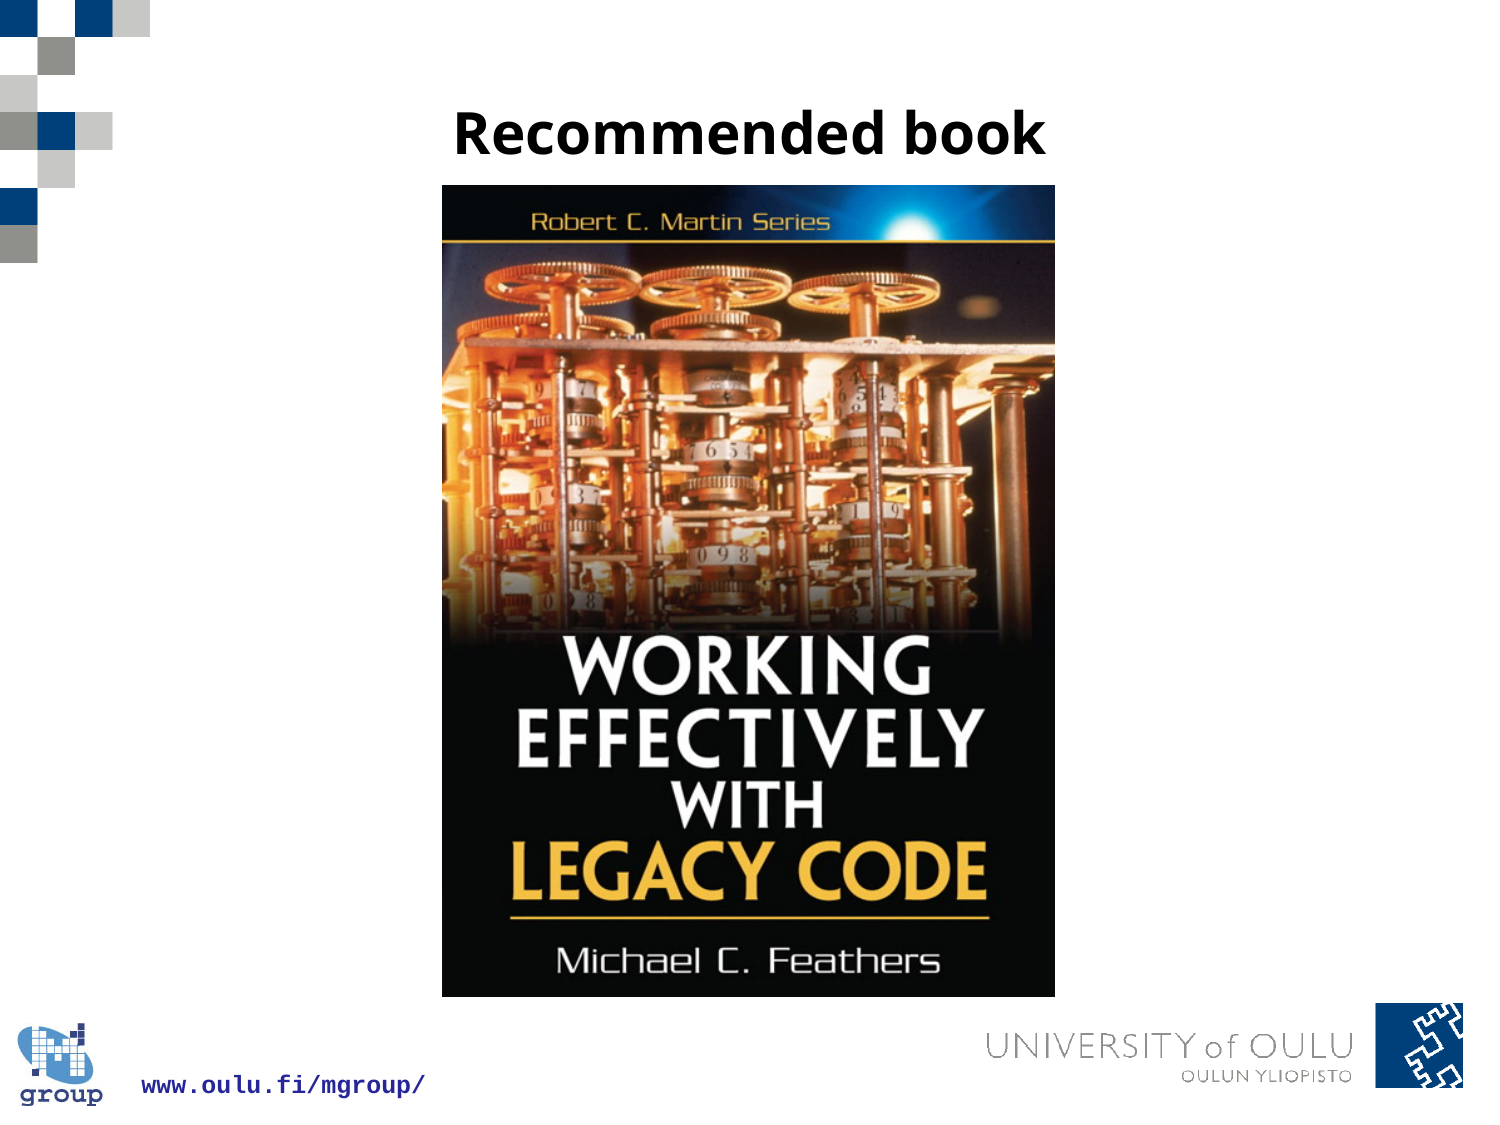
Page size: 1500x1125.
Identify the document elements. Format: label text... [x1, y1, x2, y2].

title Recommended book [112, 37, 1388, 225]
picture [987, 1003, 1463, 1088]
picture [442, 184, 1055, 997]
picture [17, 1023, 103, 1106]
picture [0, 0, 150, 263]
